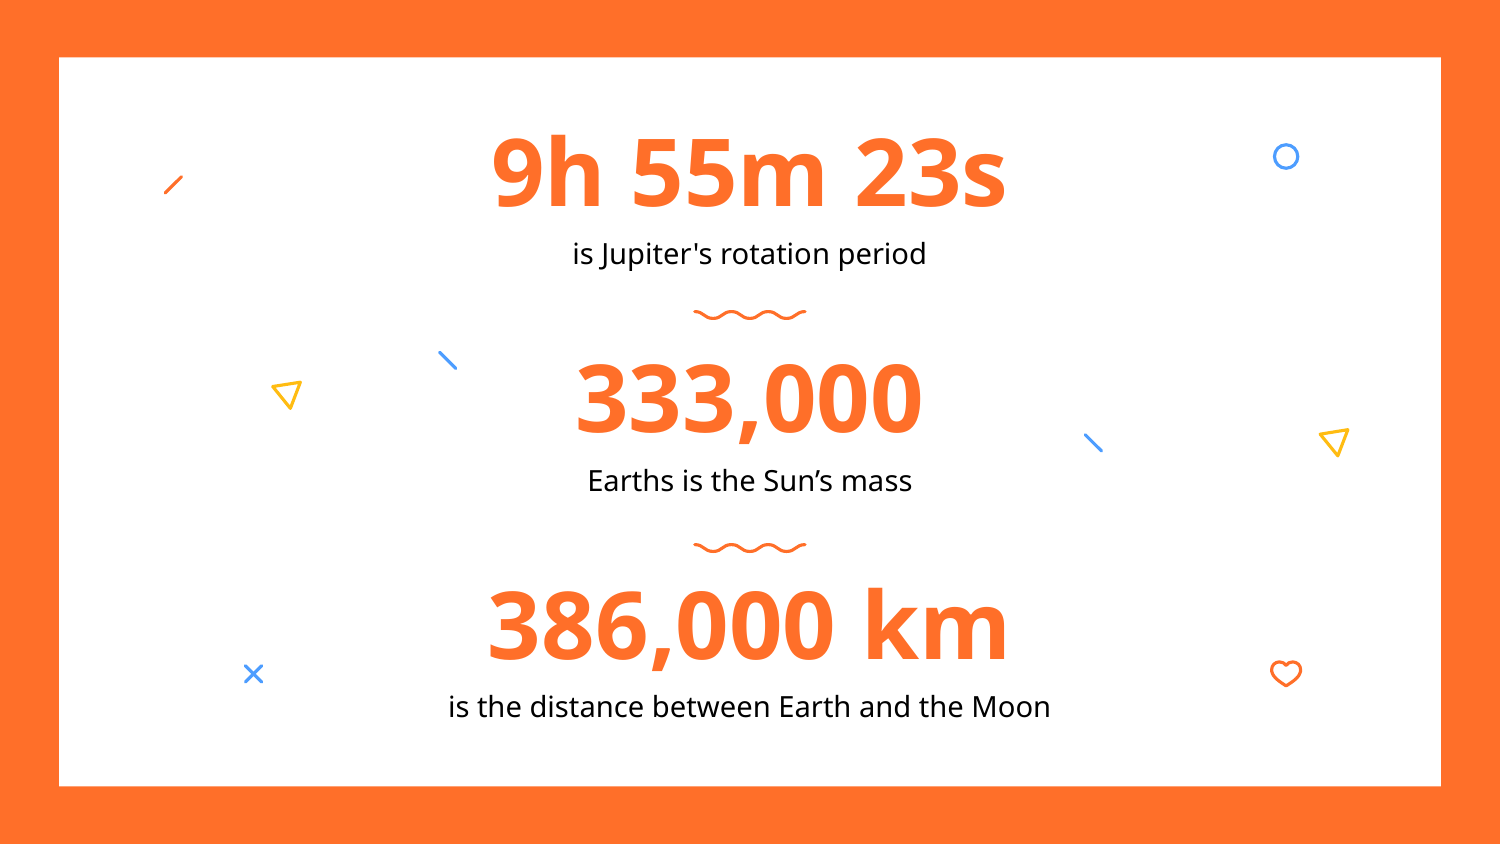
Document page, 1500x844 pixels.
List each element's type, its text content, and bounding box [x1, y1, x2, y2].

subtitle is the distance between Earth and the Moon [382, 669, 1118, 743]
title 333,000 [382, 327, 1118, 443]
subtitle Earths is the Sun’s mass [382, 443, 1118, 517]
subtitle is Jupiter's rotation period [382, 216, 1118, 290]
title 386,000 km [382, 553, 1118, 669]
title 9h 55m 23s [382, 101, 1118, 216]
